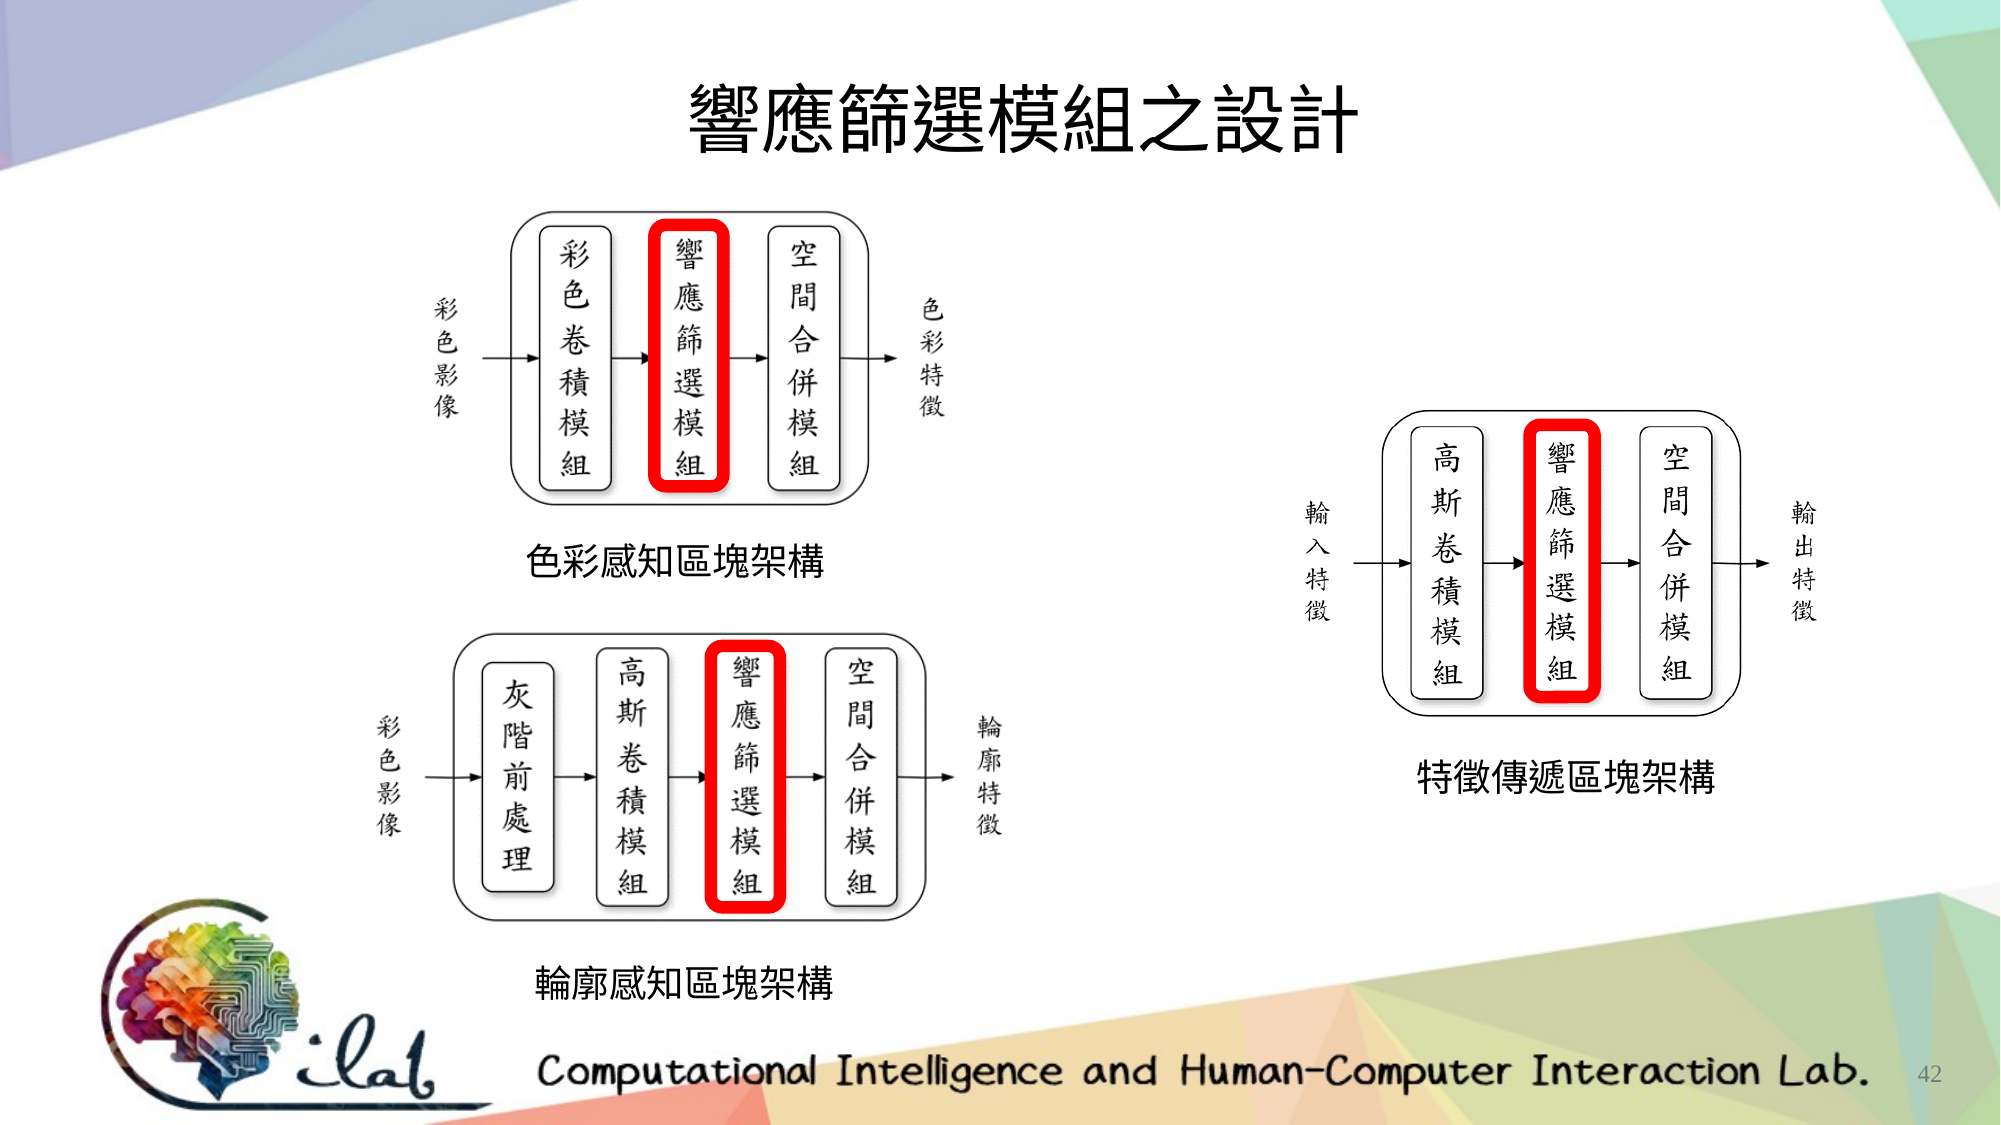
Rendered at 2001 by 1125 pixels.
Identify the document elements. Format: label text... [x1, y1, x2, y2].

text_box 響應篩選模組之設計 [671, 65, 1377, 171]
text_box 色彩感知區塊架構 [510, 530, 842, 591]
slide_number 42 [1507, 1042, 1958, 1103]
text_box 特徵傳遞區塊架構 [1401, 746, 1734, 806]
picture [0, 0, 2001, 1125]
text_box 輪廓感知區塊架構 [519, 952, 859, 1013]
